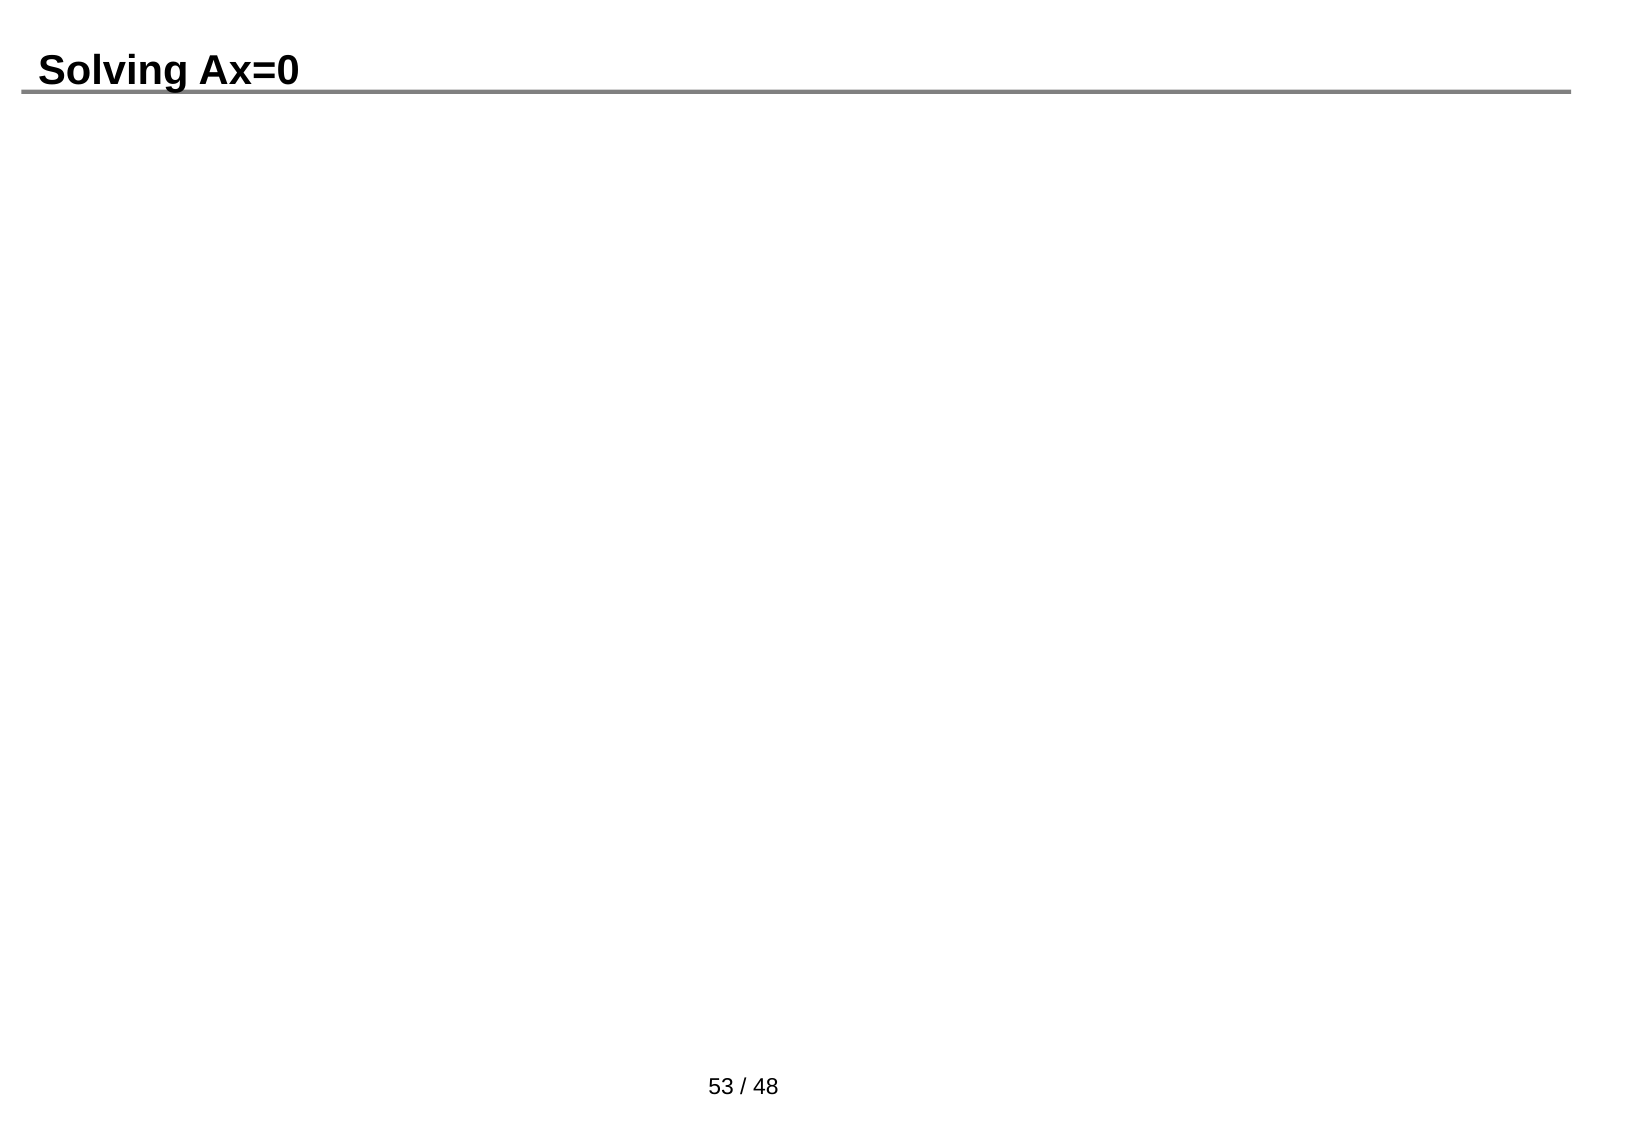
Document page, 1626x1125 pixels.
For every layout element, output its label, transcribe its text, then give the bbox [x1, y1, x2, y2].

title Solving Ax=0 [22, 21, 1179, 91]
